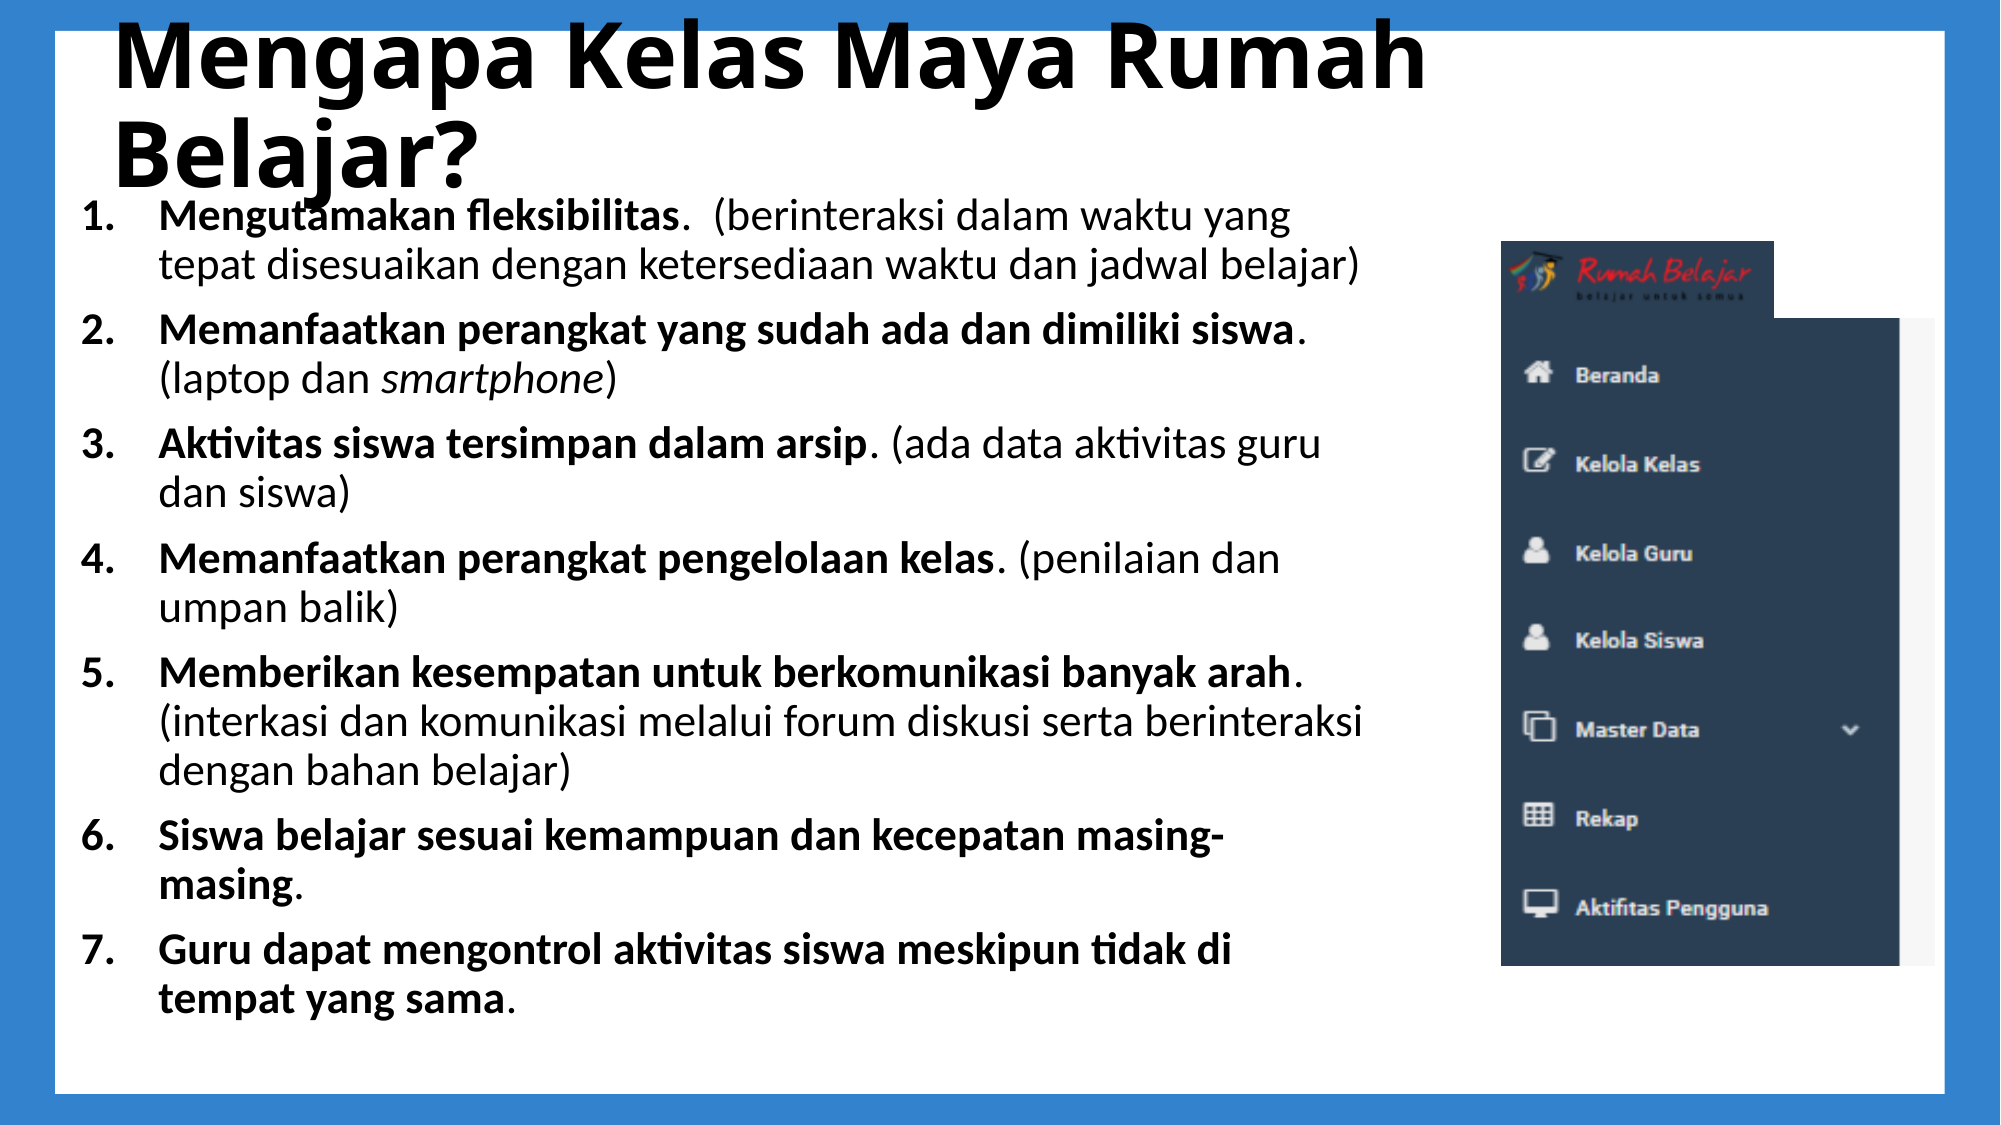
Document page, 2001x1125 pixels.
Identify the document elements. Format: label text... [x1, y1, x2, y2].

list Mengutamakan fleksibilitas. (berinteraksi dalam waktu yang tepat disesuaikan dengan ketersediaan waktu dan jadwal belajar) Memanfaatkan perangkat yang sudah ada dan dimiliki siswa. (laptop dan smartphone) Aktivitas siswa tersimpan dalam arsip. (ada data aktivitas guru dan siswa) Memanfaatkan perangkat pengelolaan kelas. (penilaian dan umpan balik) Memberikan kesempatan untuk berkomunikasi banyak arah. (interkasi dan komunikasi melalui forum diskusi serta berinteraksi dengan bahan belajar) Siswa belajar sesuai kemampuan dan kecepatan masing-masing. Guru dapat mengontrol aktivitas siswa meskipun tidak di tempat yang sama. [65, 184, 1385, 1075]
title Mengapa Kelas Maya Rumah Belajar? [96, 0, 1822, 218]
picture [1501, 241, 1935, 966]
